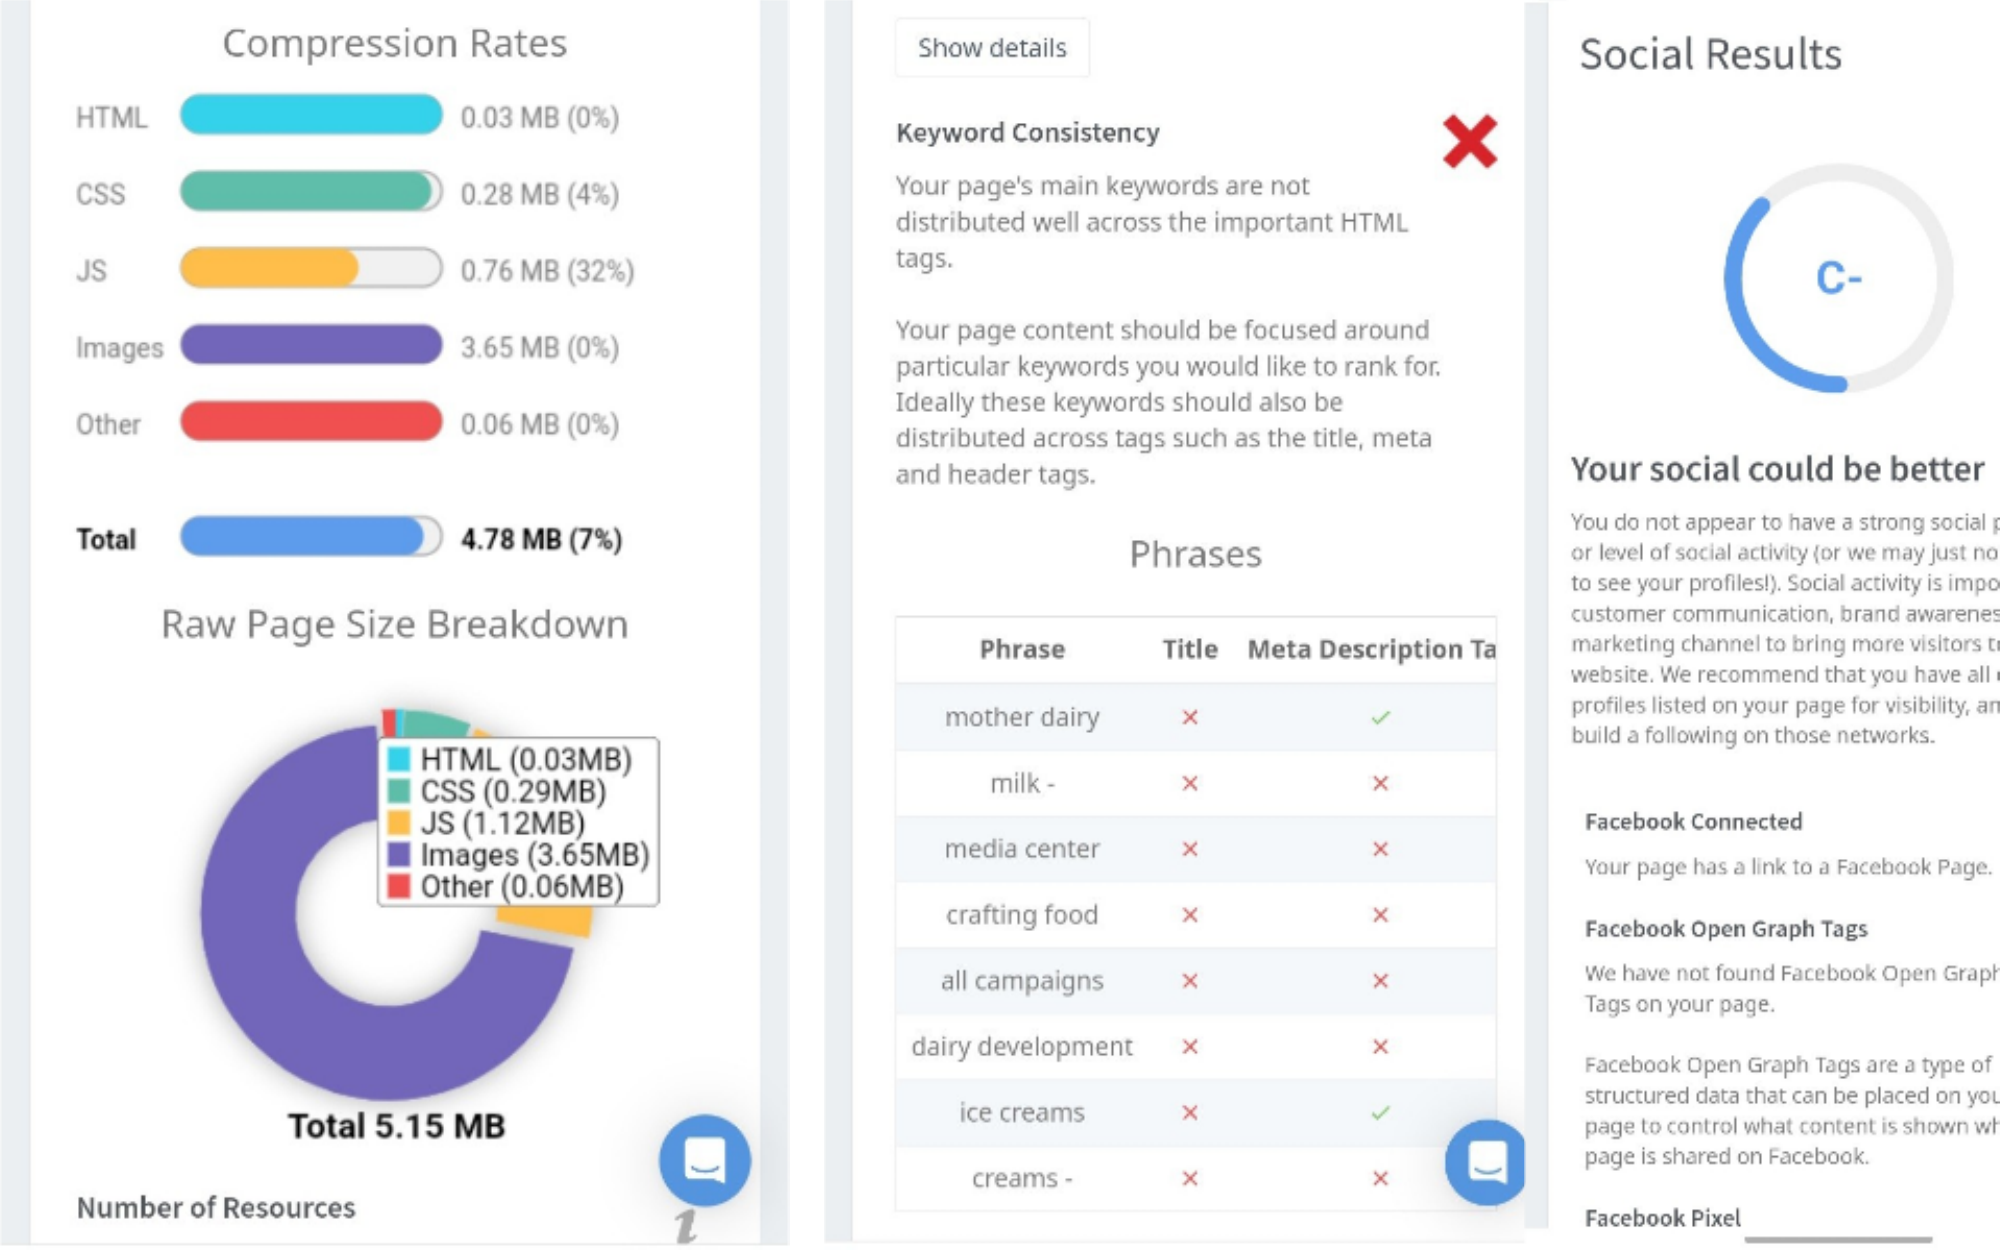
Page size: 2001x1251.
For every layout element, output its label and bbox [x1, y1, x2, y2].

text_box [824, 0, 2000, 1250]
picture [0, 0, 790, 1250]
